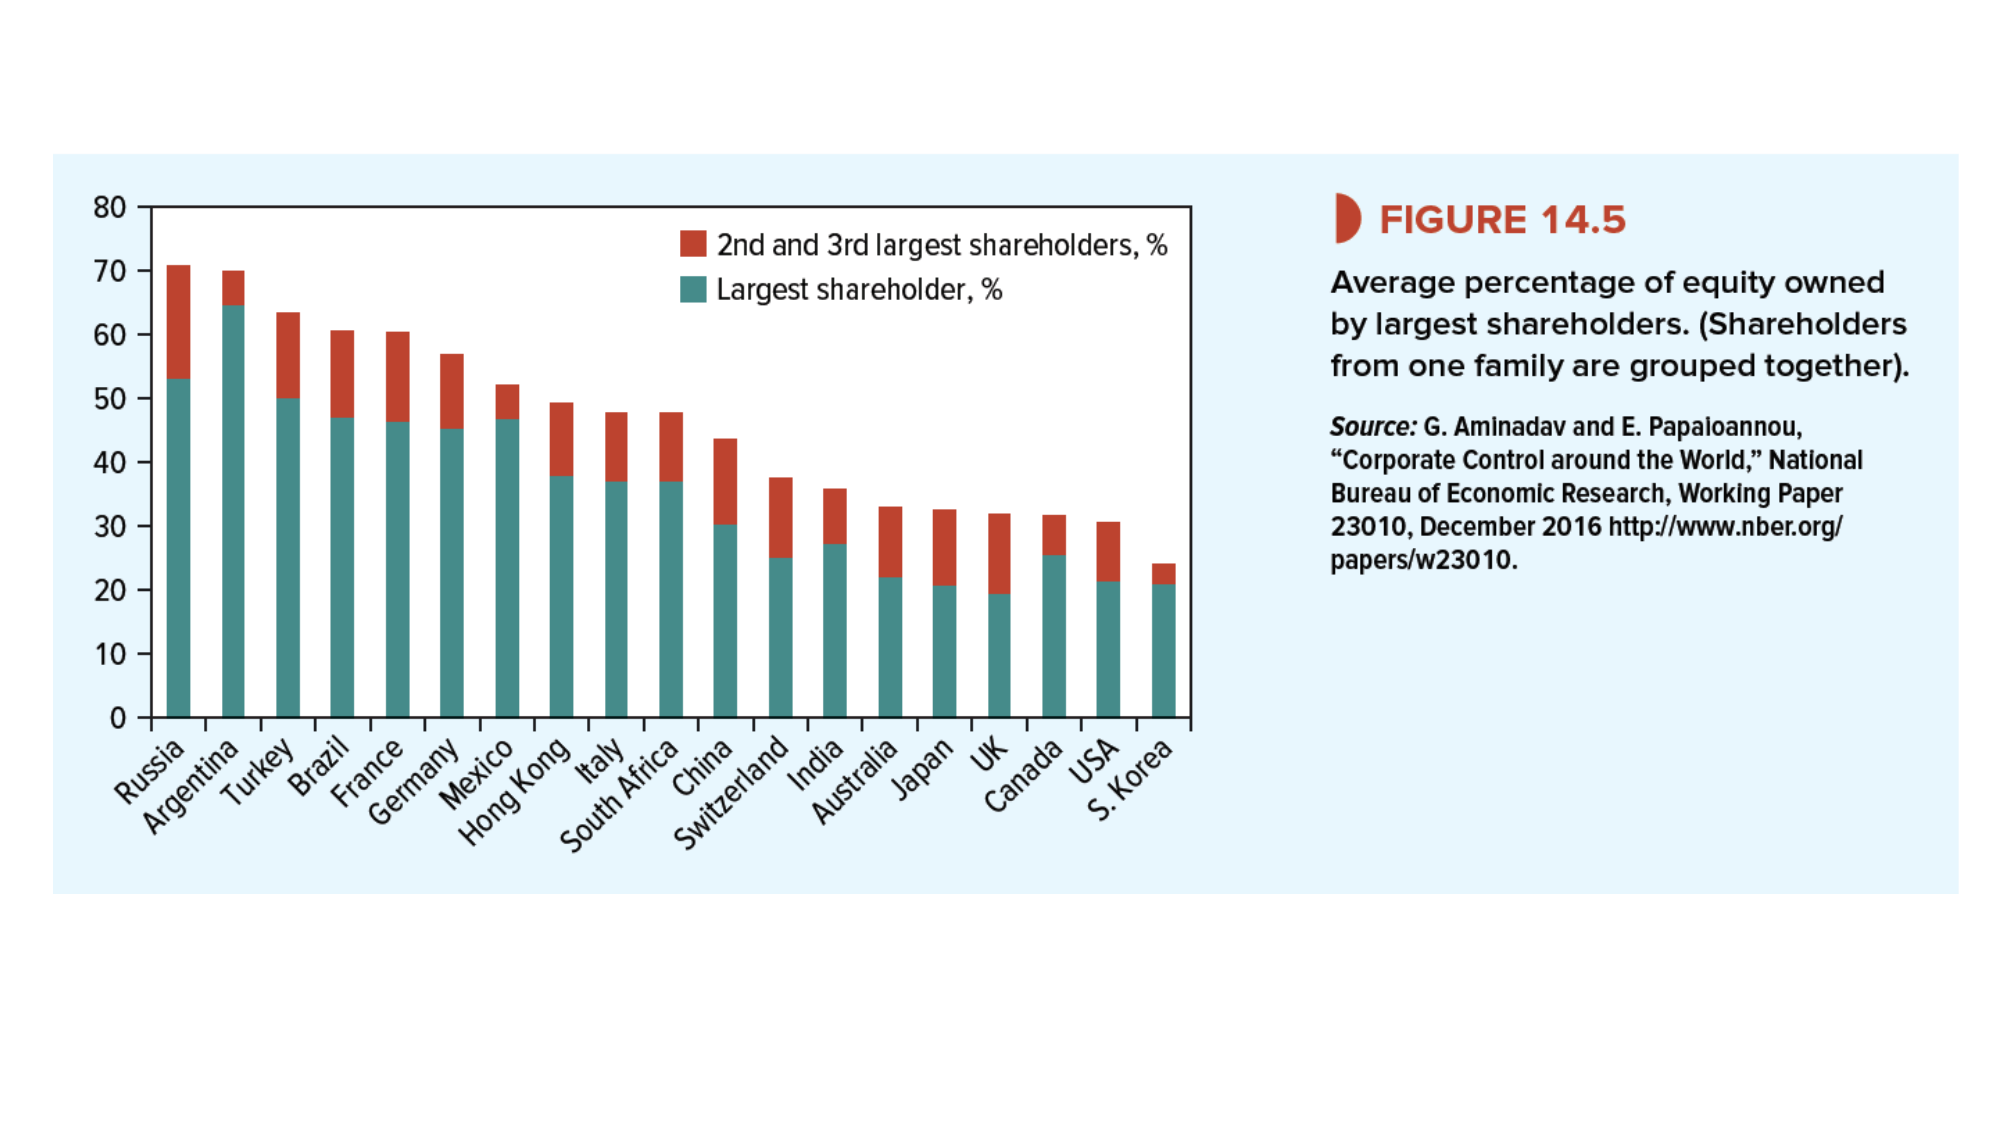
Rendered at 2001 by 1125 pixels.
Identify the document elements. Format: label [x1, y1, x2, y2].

list [52, 152, 1959, 894]
